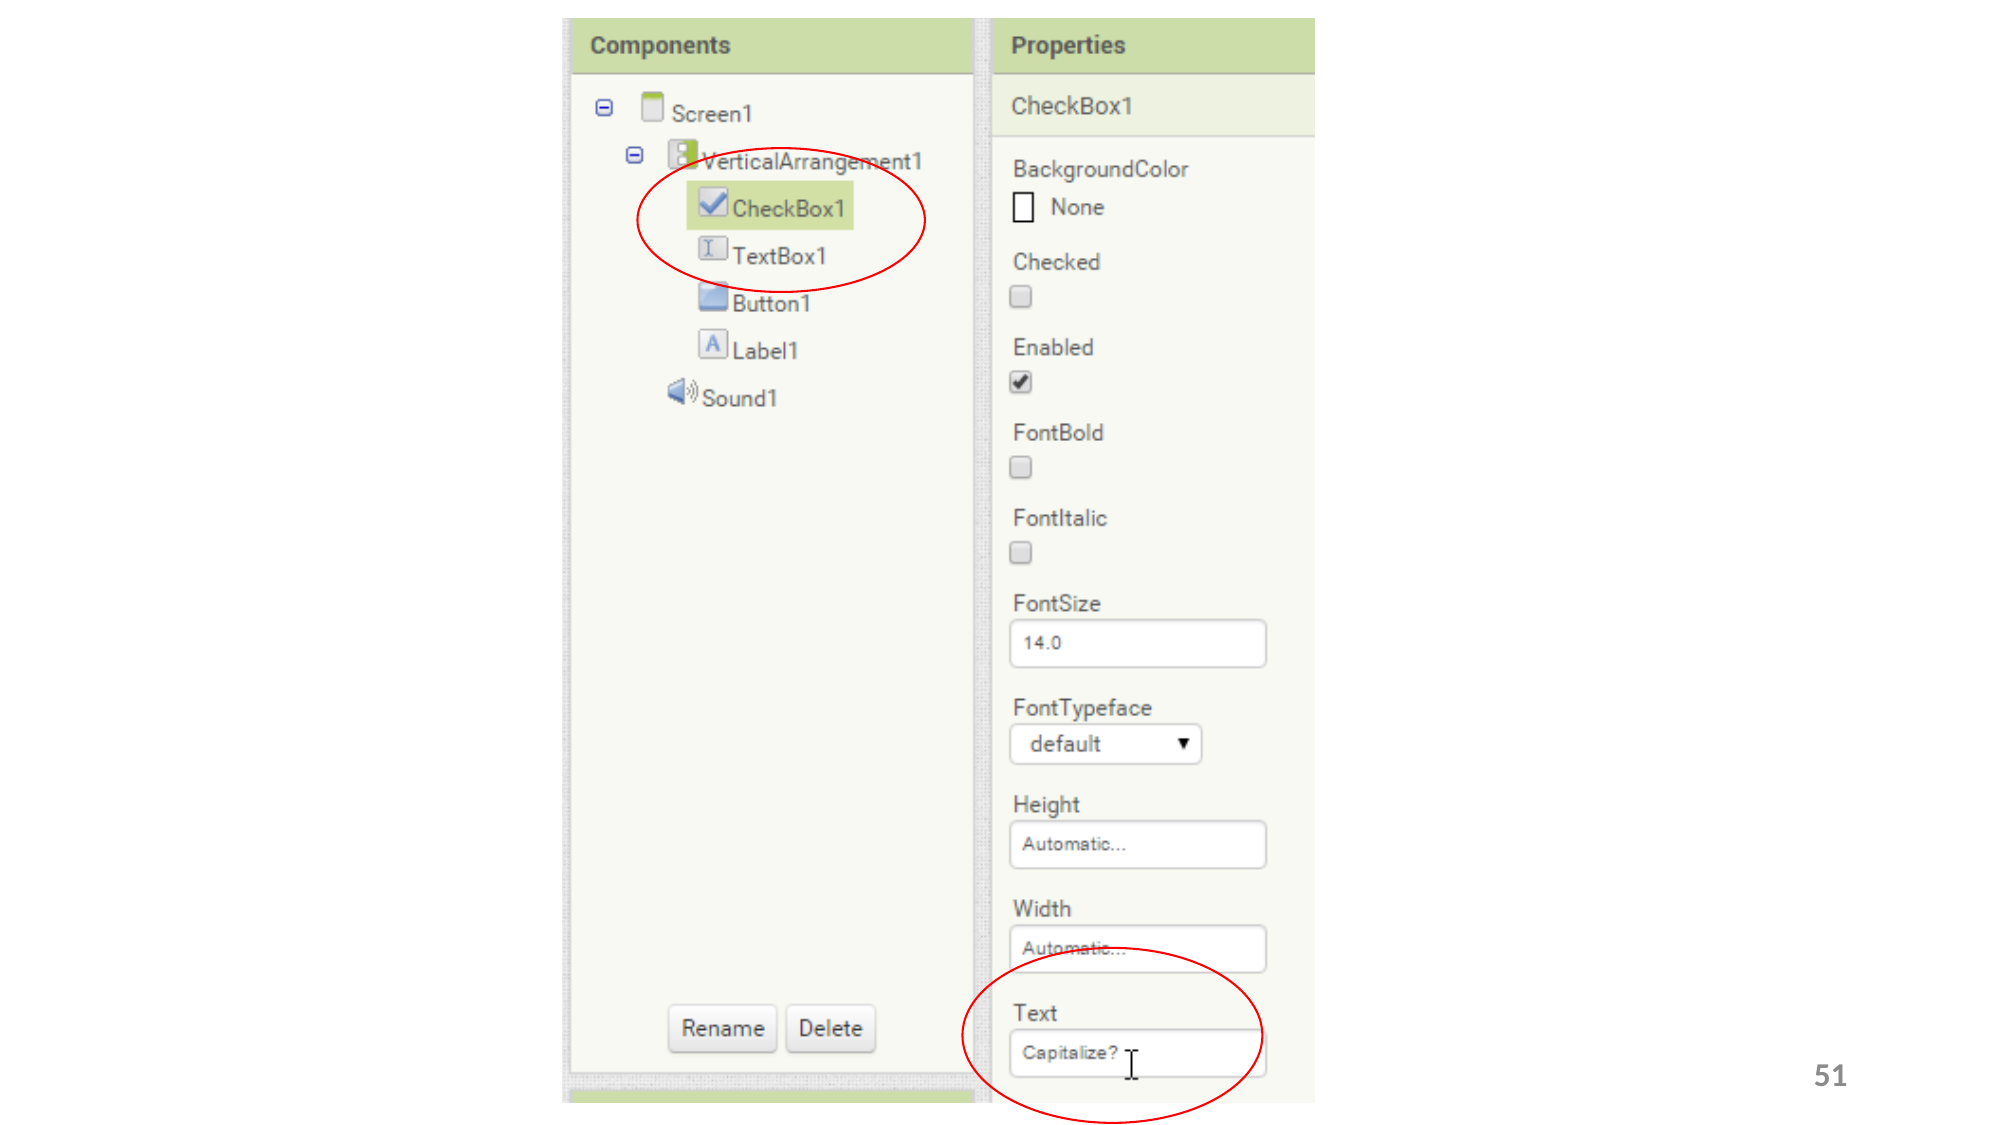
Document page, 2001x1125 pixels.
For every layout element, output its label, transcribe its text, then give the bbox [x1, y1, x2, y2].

slide_number 51 [1412, 1042, 1863, 1103]
picture [562, 18, 1315, 1103]
text_box [1014, 1103, 1210, 1124]
